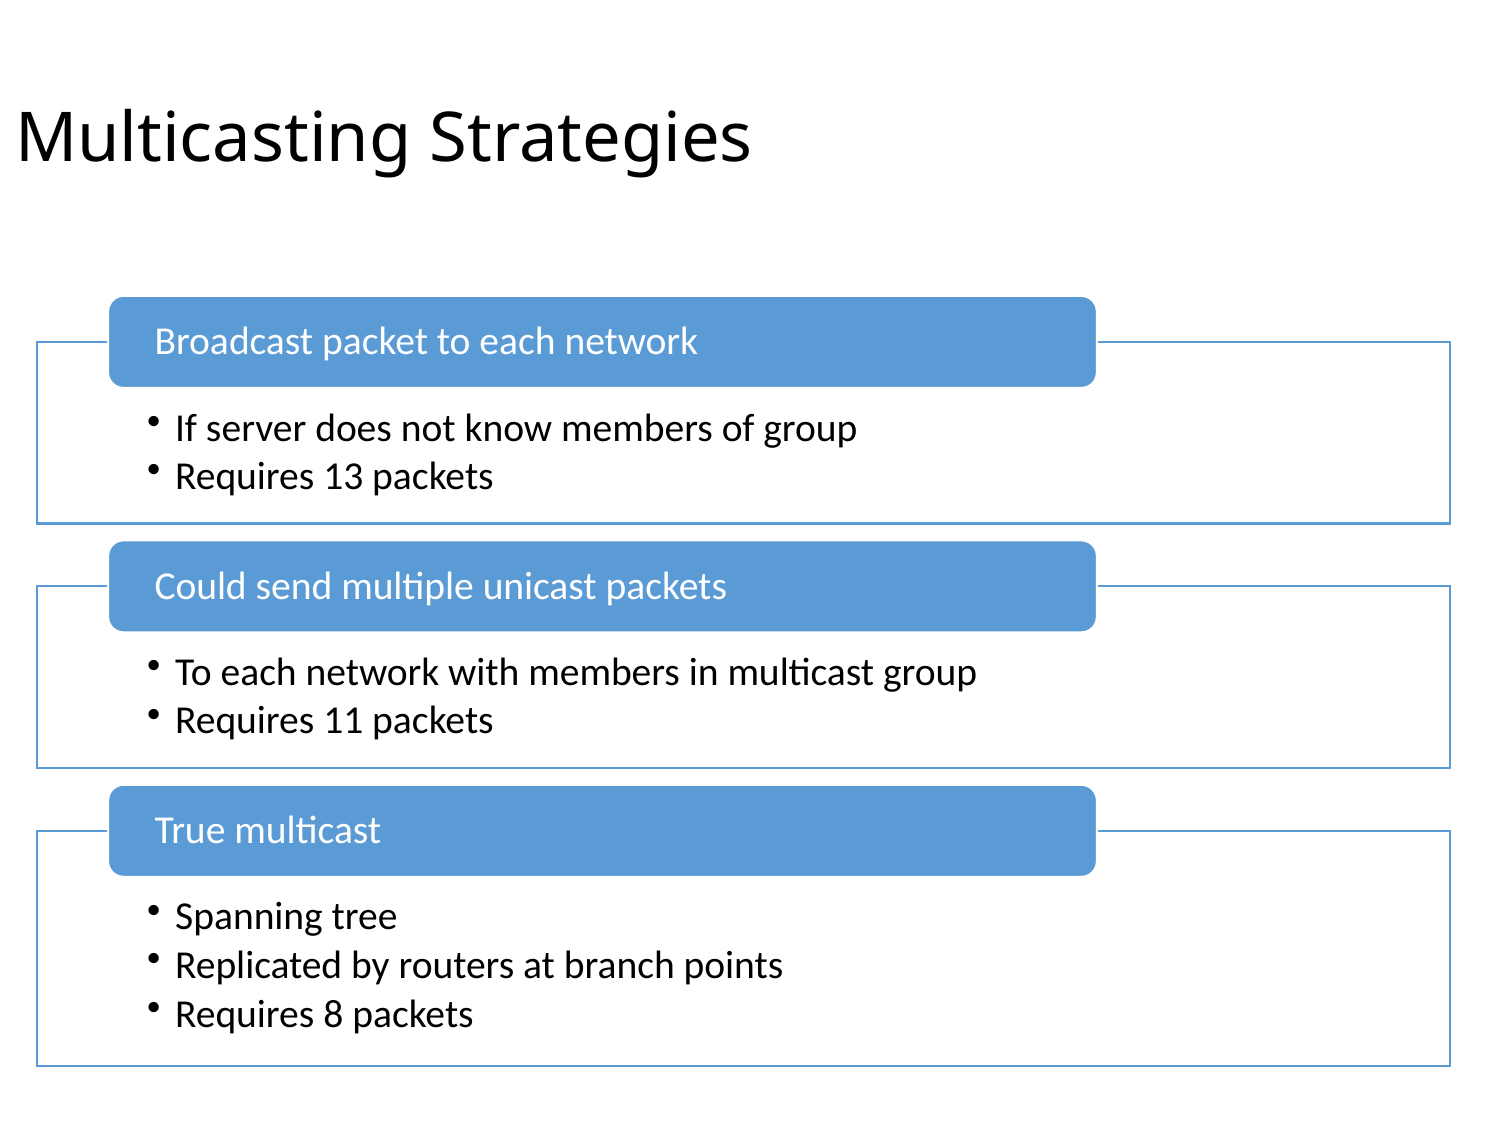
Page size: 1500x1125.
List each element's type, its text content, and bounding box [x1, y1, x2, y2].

title Multicasting Strategies [0, 45, 1500, 233]
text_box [37, 287, 1450, 1075]
